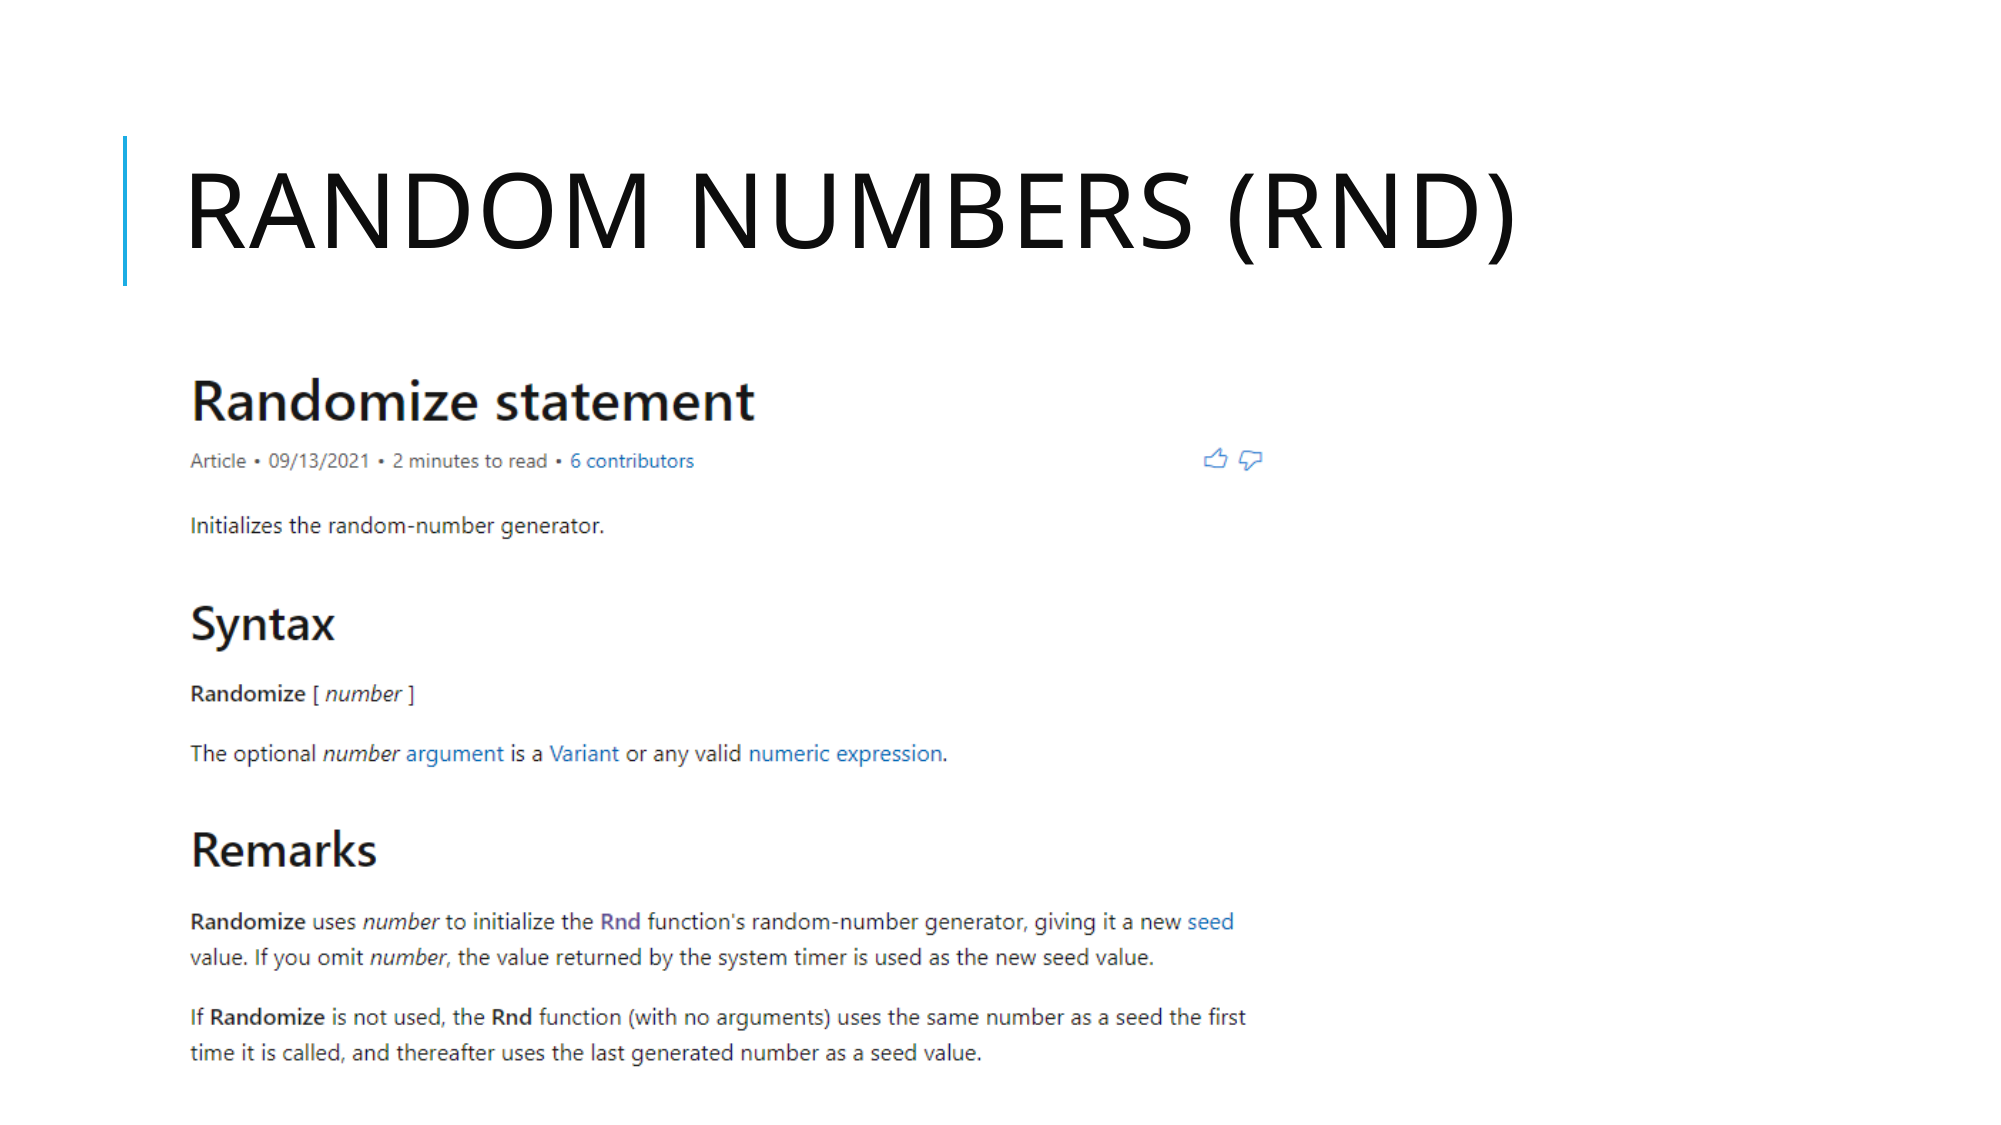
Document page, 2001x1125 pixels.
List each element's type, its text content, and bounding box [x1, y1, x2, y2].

picture [155, 360, 1304, 1083]
title Random numbers (rnd) [168, 96, 1763, 342]
